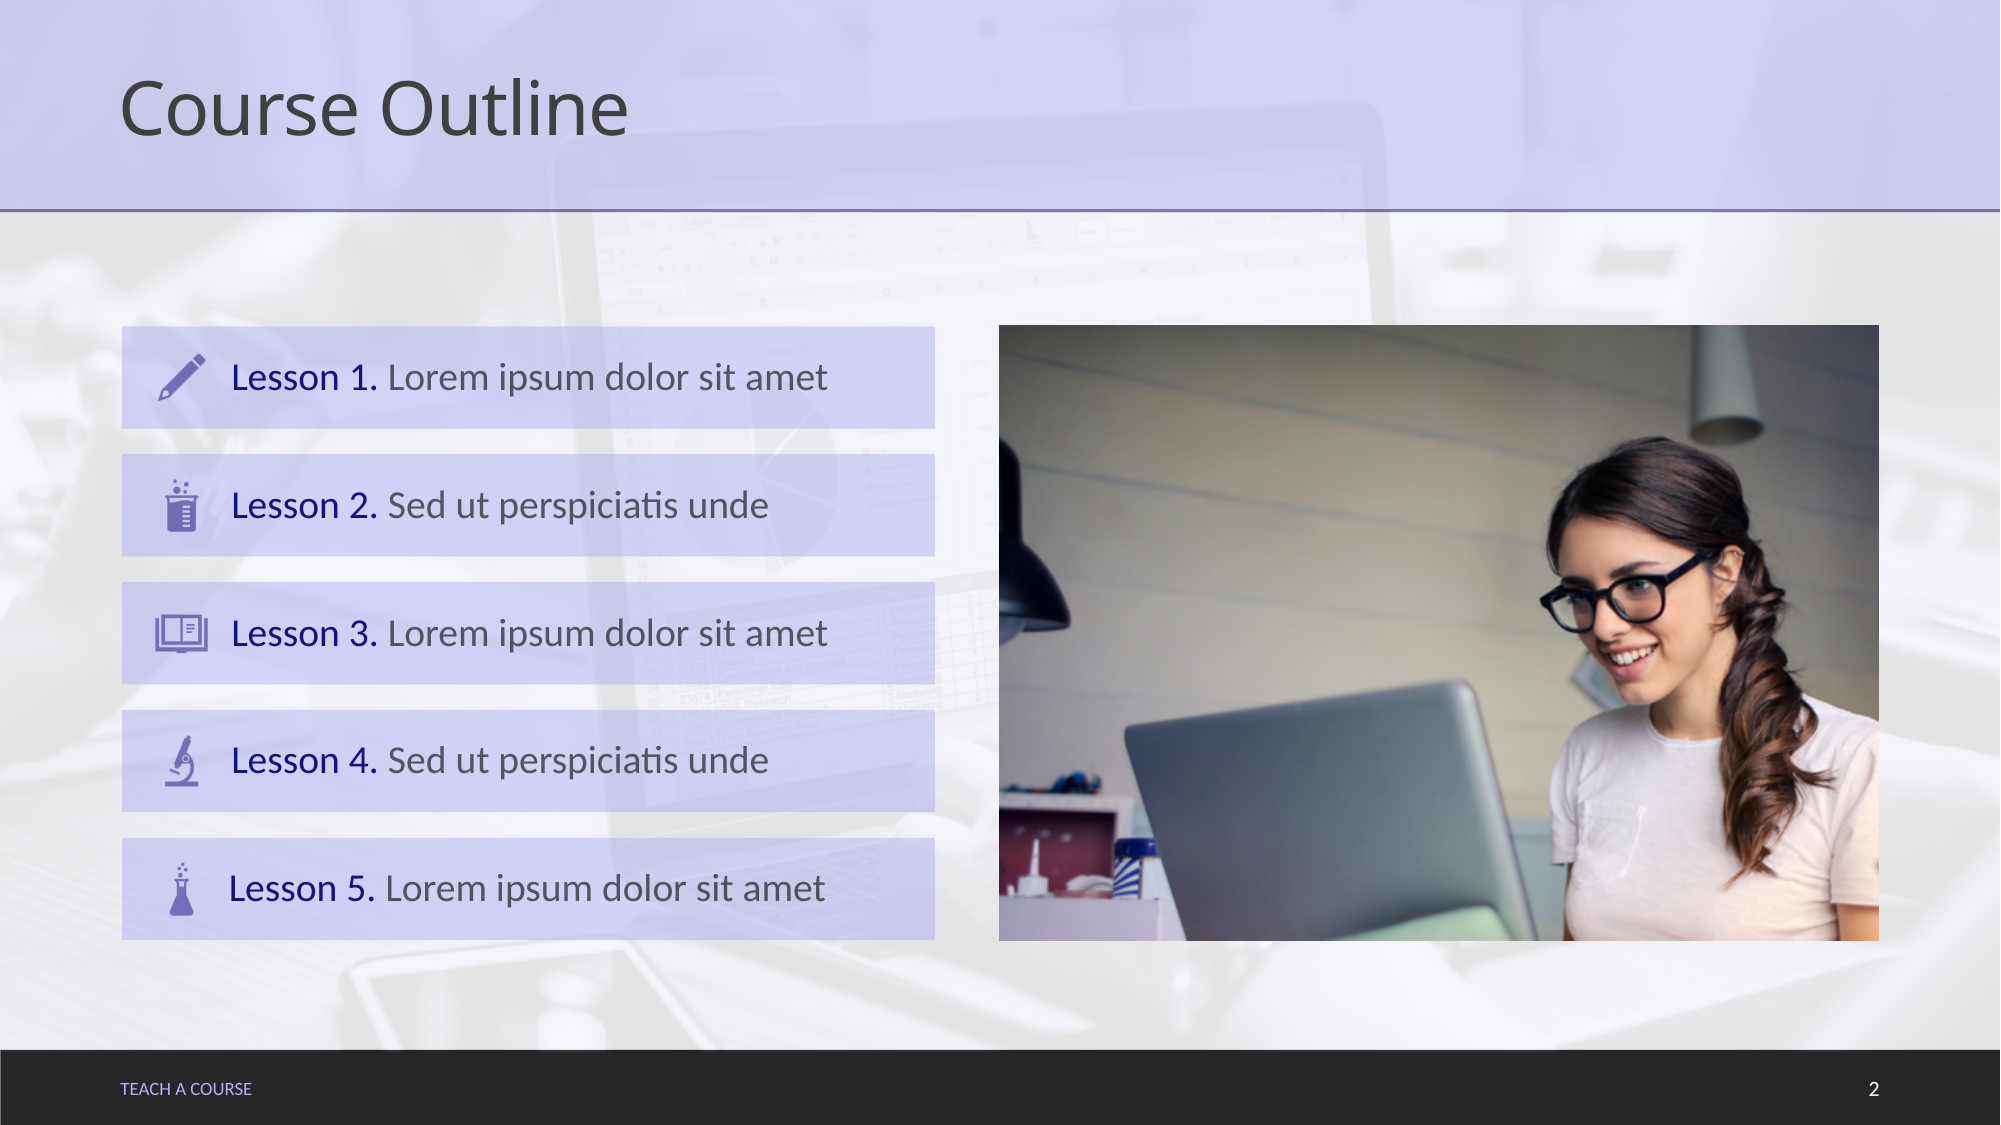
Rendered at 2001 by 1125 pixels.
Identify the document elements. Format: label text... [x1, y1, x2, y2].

slide_number 2 [1793, 1060, 1895, 1118]
footer TEACH A COURSE [105, 1060, 1224, 1118]
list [999, 325, 1880, 941]
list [121, 325, 936, 942]
picture [0, 0, 2000, 1052]
